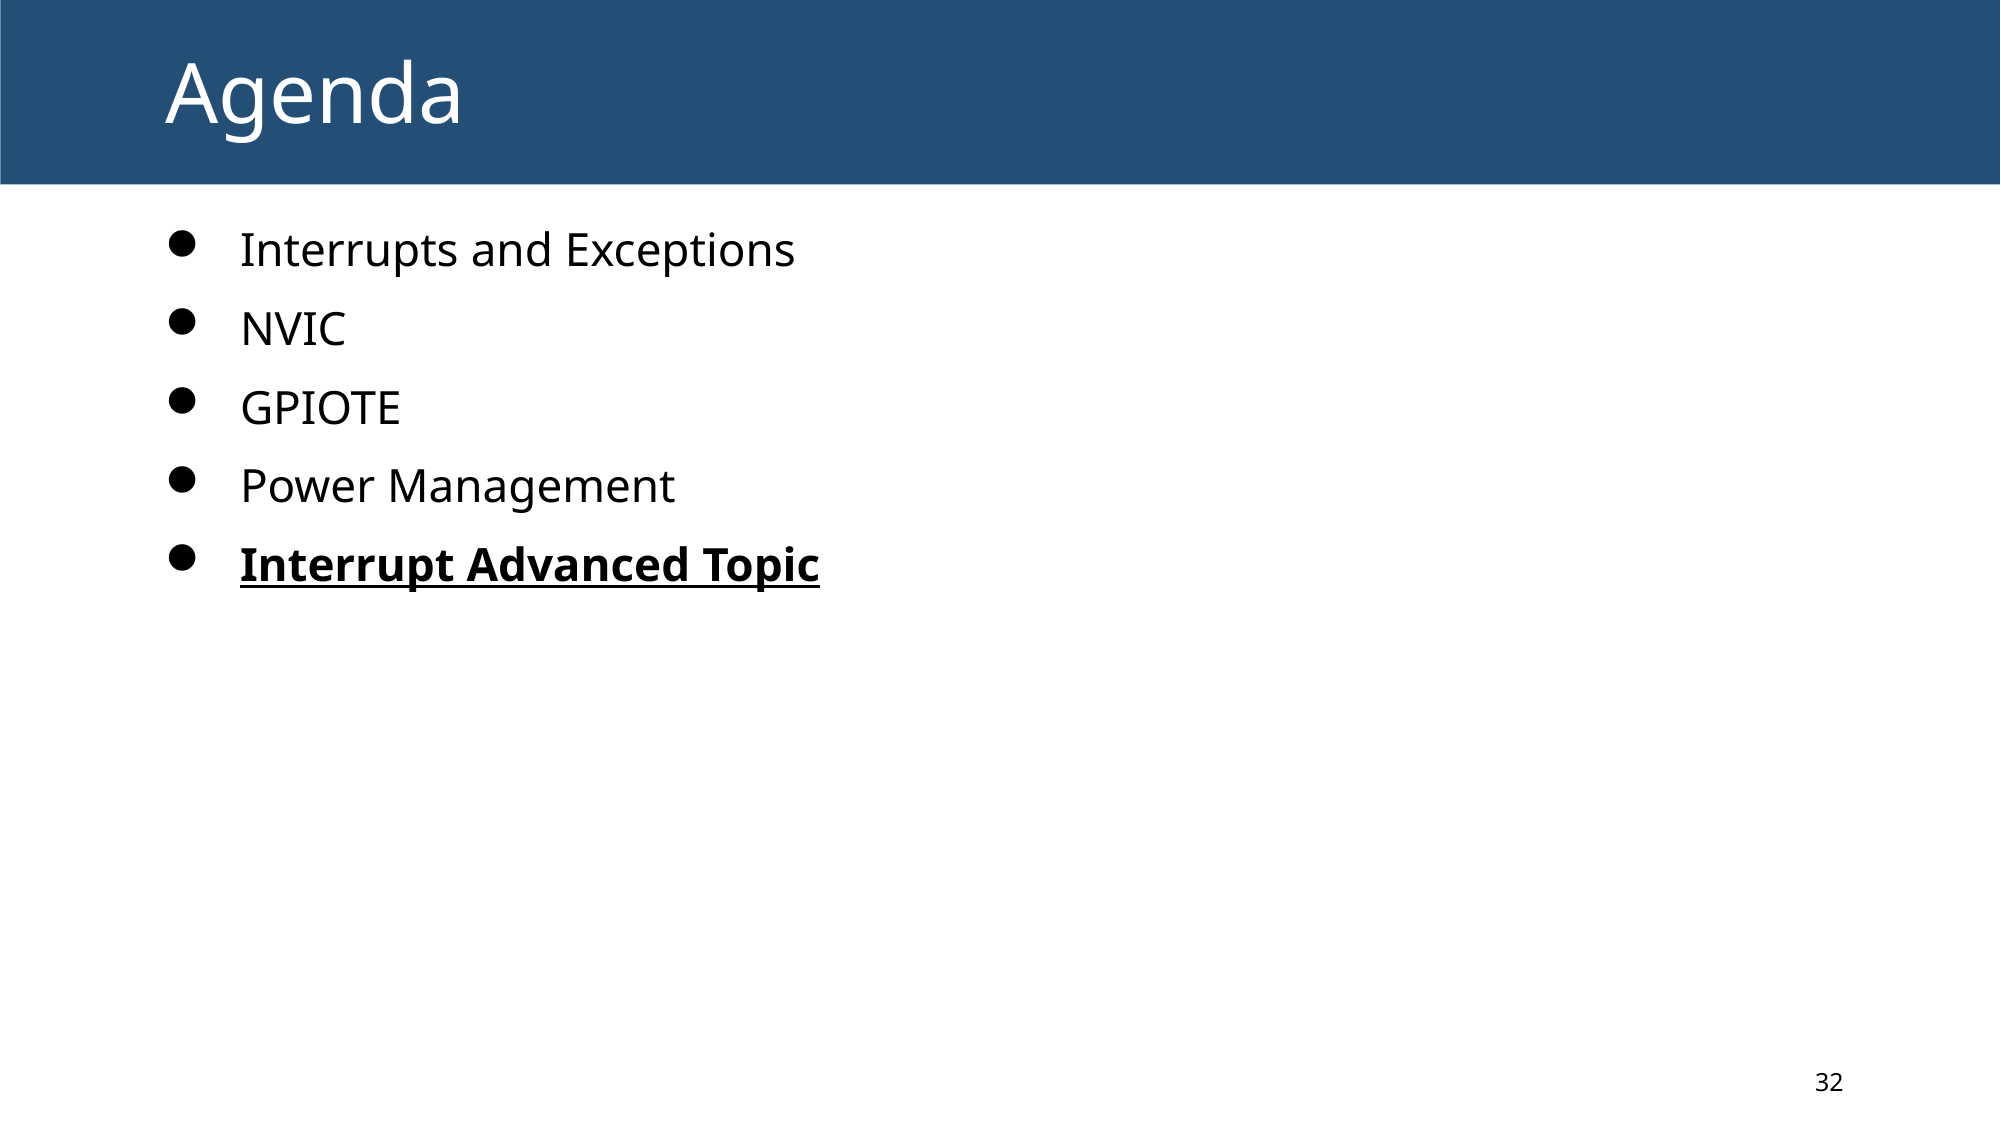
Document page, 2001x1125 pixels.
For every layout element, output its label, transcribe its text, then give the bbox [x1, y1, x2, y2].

list Interrupts and Exceptions NVIC GPIOTE Power Management Interrupt Advanced Topic [150, 219, 1850, 1021]
title Agenda [150, 46, 1850, 149]
slide_number 32 [1807, 1053, 1963, 1114]
